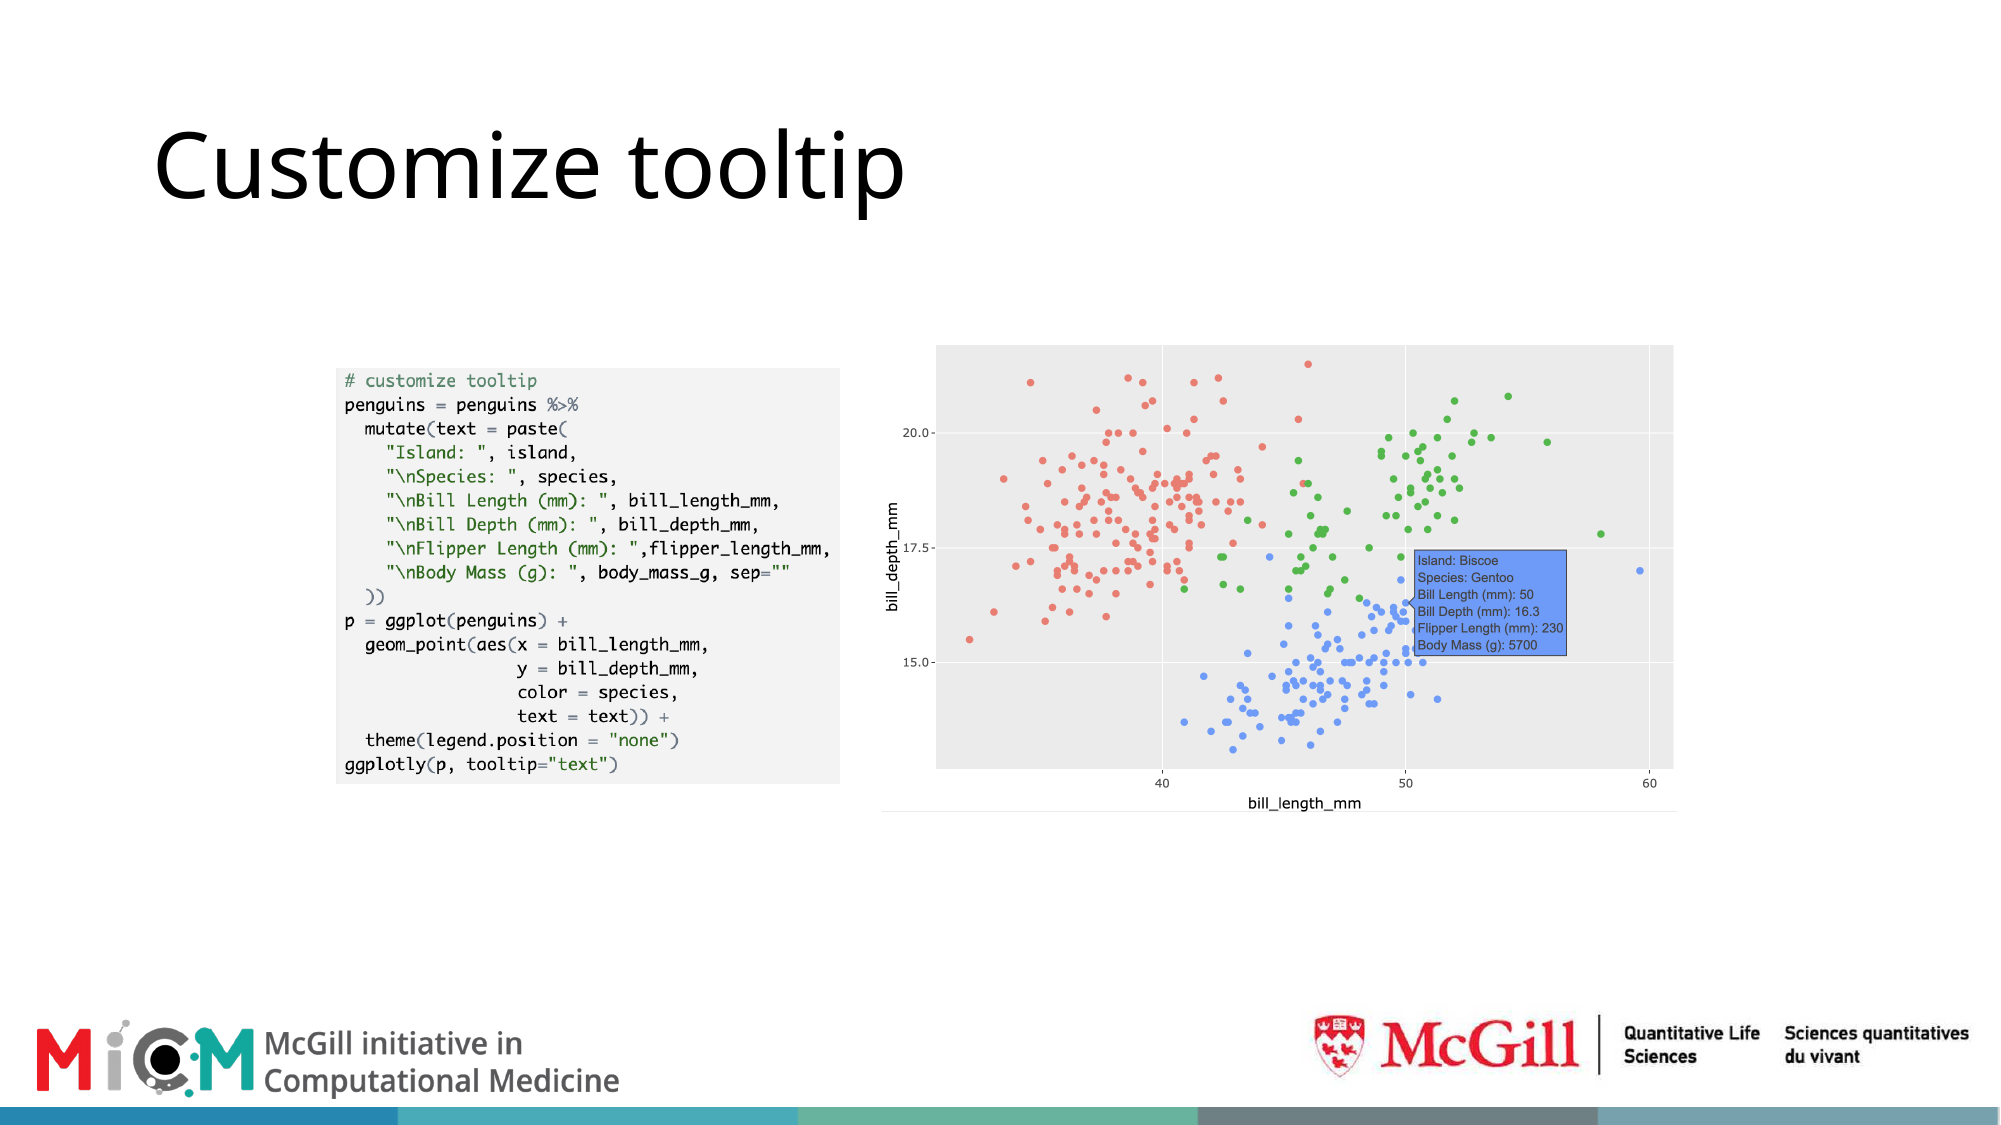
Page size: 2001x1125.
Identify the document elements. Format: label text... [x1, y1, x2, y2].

picture [0, 1014, 2000, 1125]
picture [336, 368, 840, 784]
title Customize tooltip [137, 59, 1863, 278]
picture [882, 340, 1677, 812]
picture [1282, 985, 2000, 1105]
